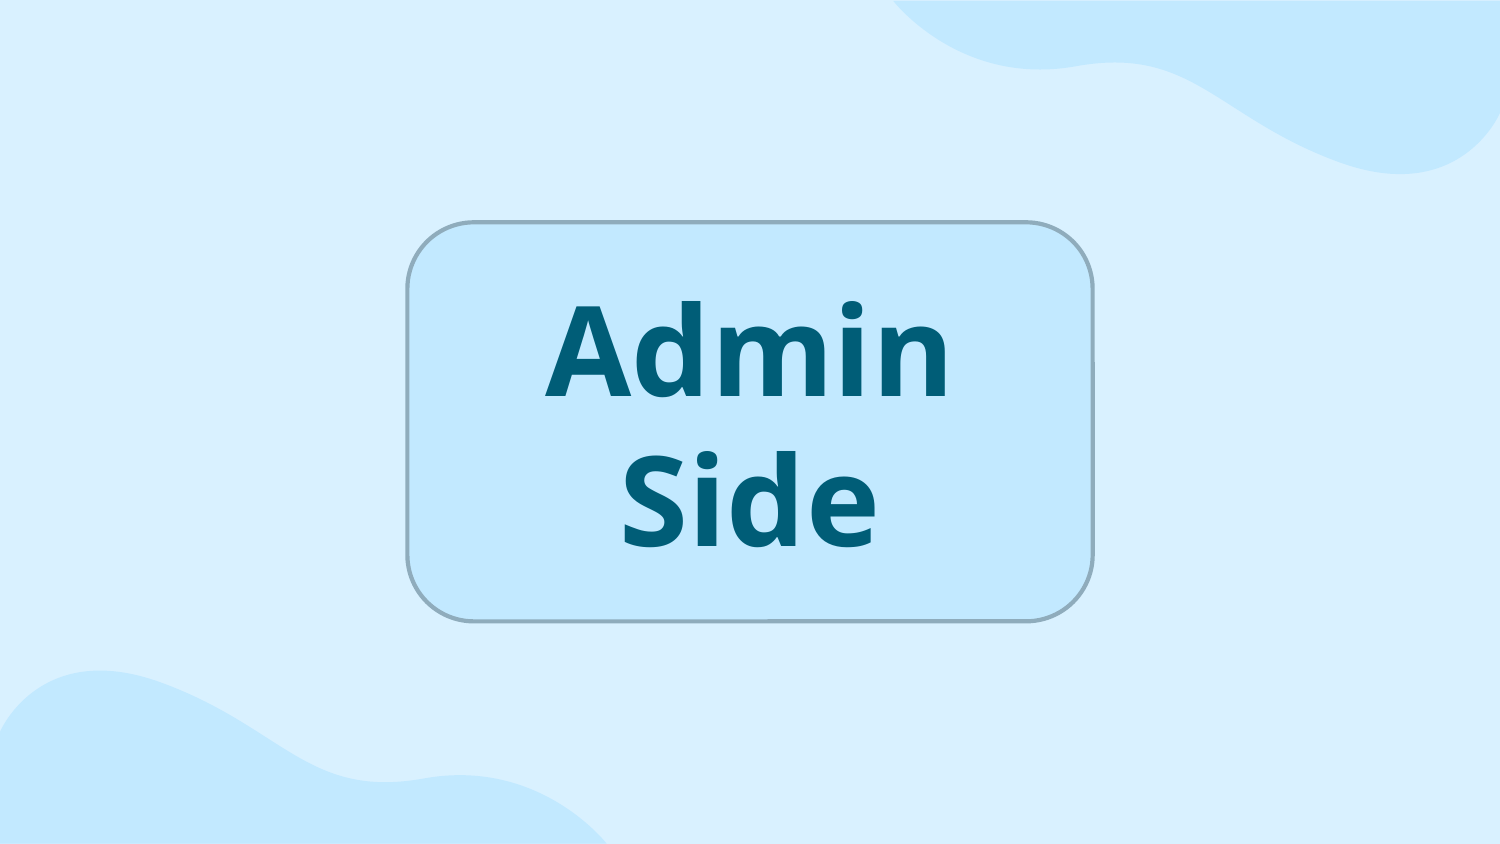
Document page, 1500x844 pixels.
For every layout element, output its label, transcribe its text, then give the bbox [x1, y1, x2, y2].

text_box Admin Side [405, 220, 1095, 624]
